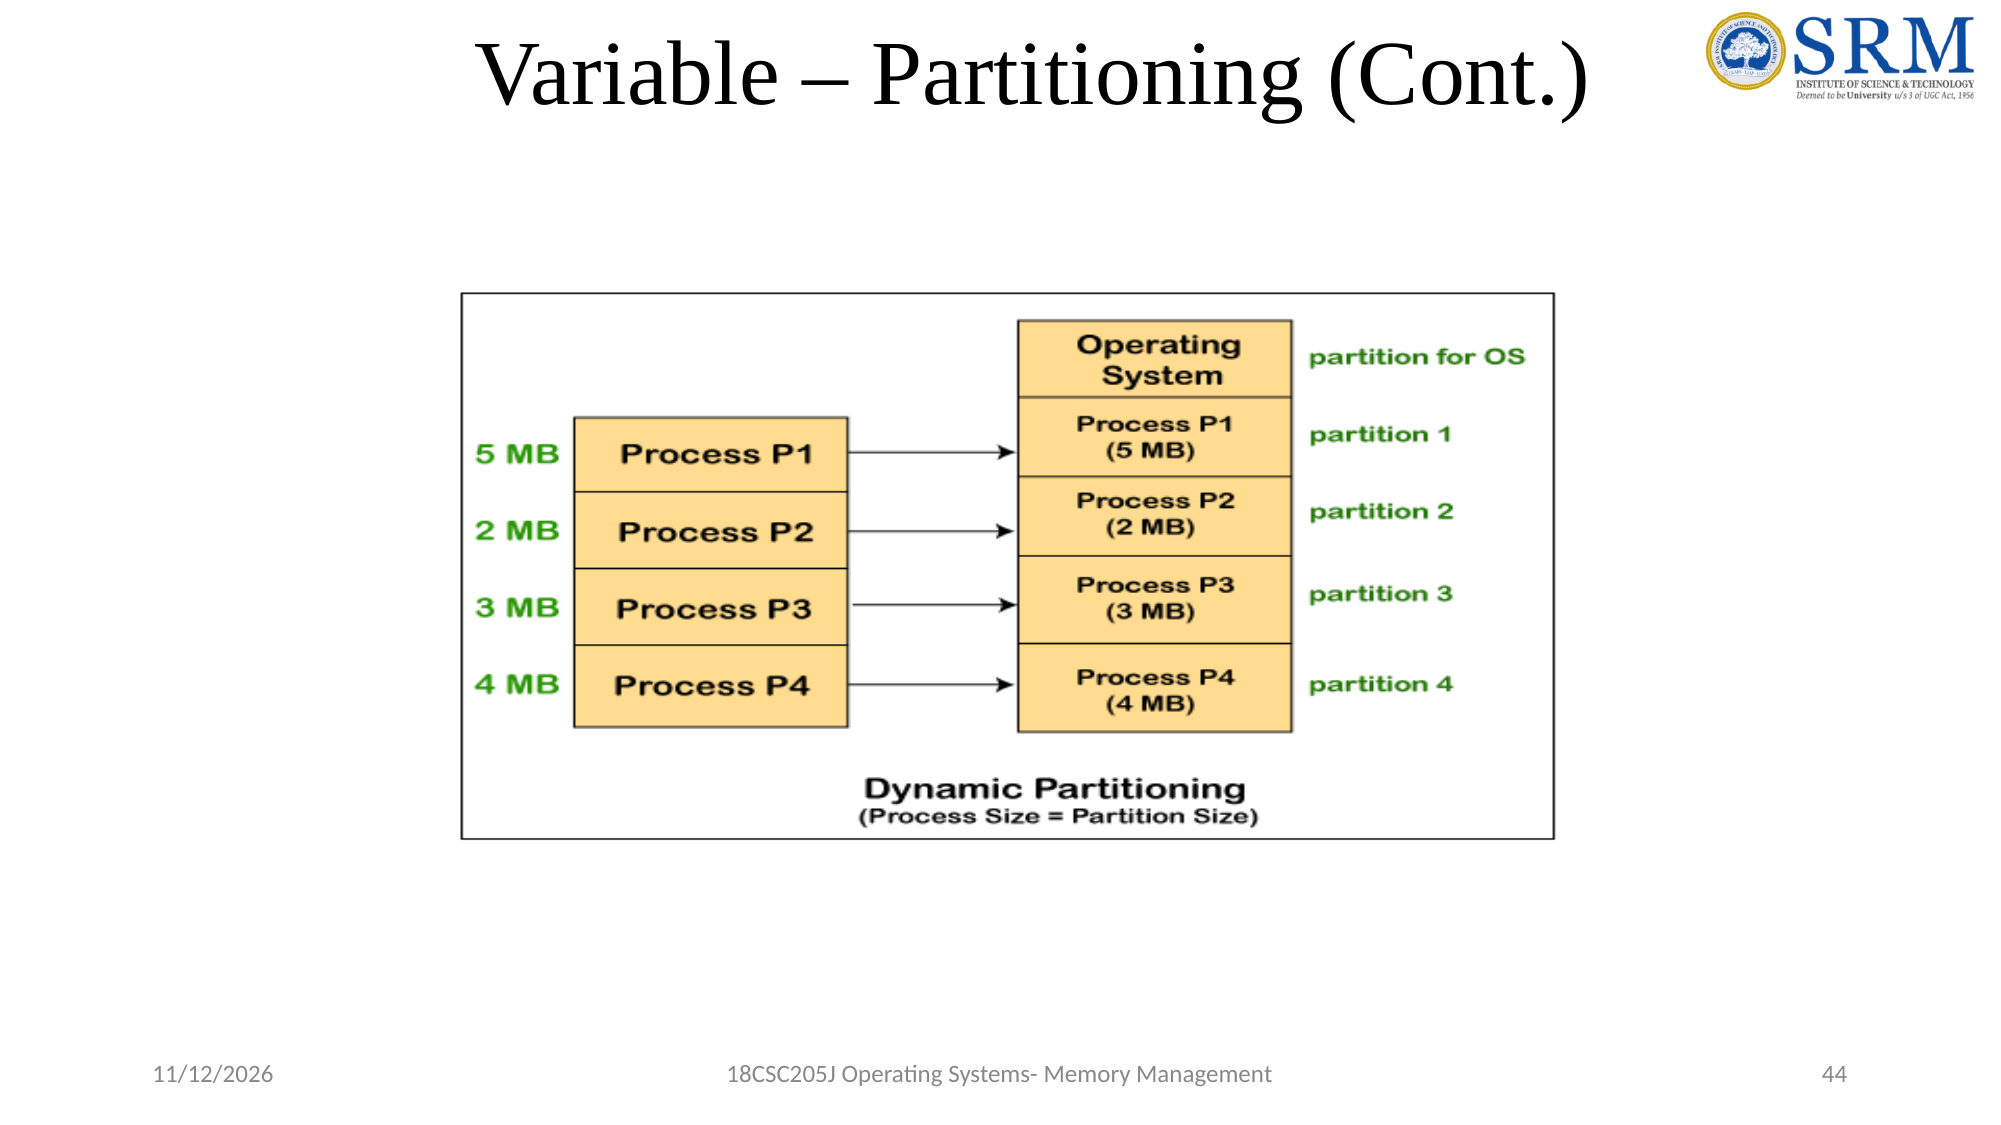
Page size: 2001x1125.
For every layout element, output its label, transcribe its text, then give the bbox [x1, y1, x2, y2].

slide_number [137, 1042, 588, 1103]
picture [429, 273, 1571, 851]
slide_number 44 [1412, 1042, 1863, 1103]
title Variable – Partitioning (Cont.) [189, 27, 1900, 122]
picture [1706, 12, 1974, 100]
footer 18CSC205J Operating Systems- Memory Management [662, 1042, 1338, 1103]
